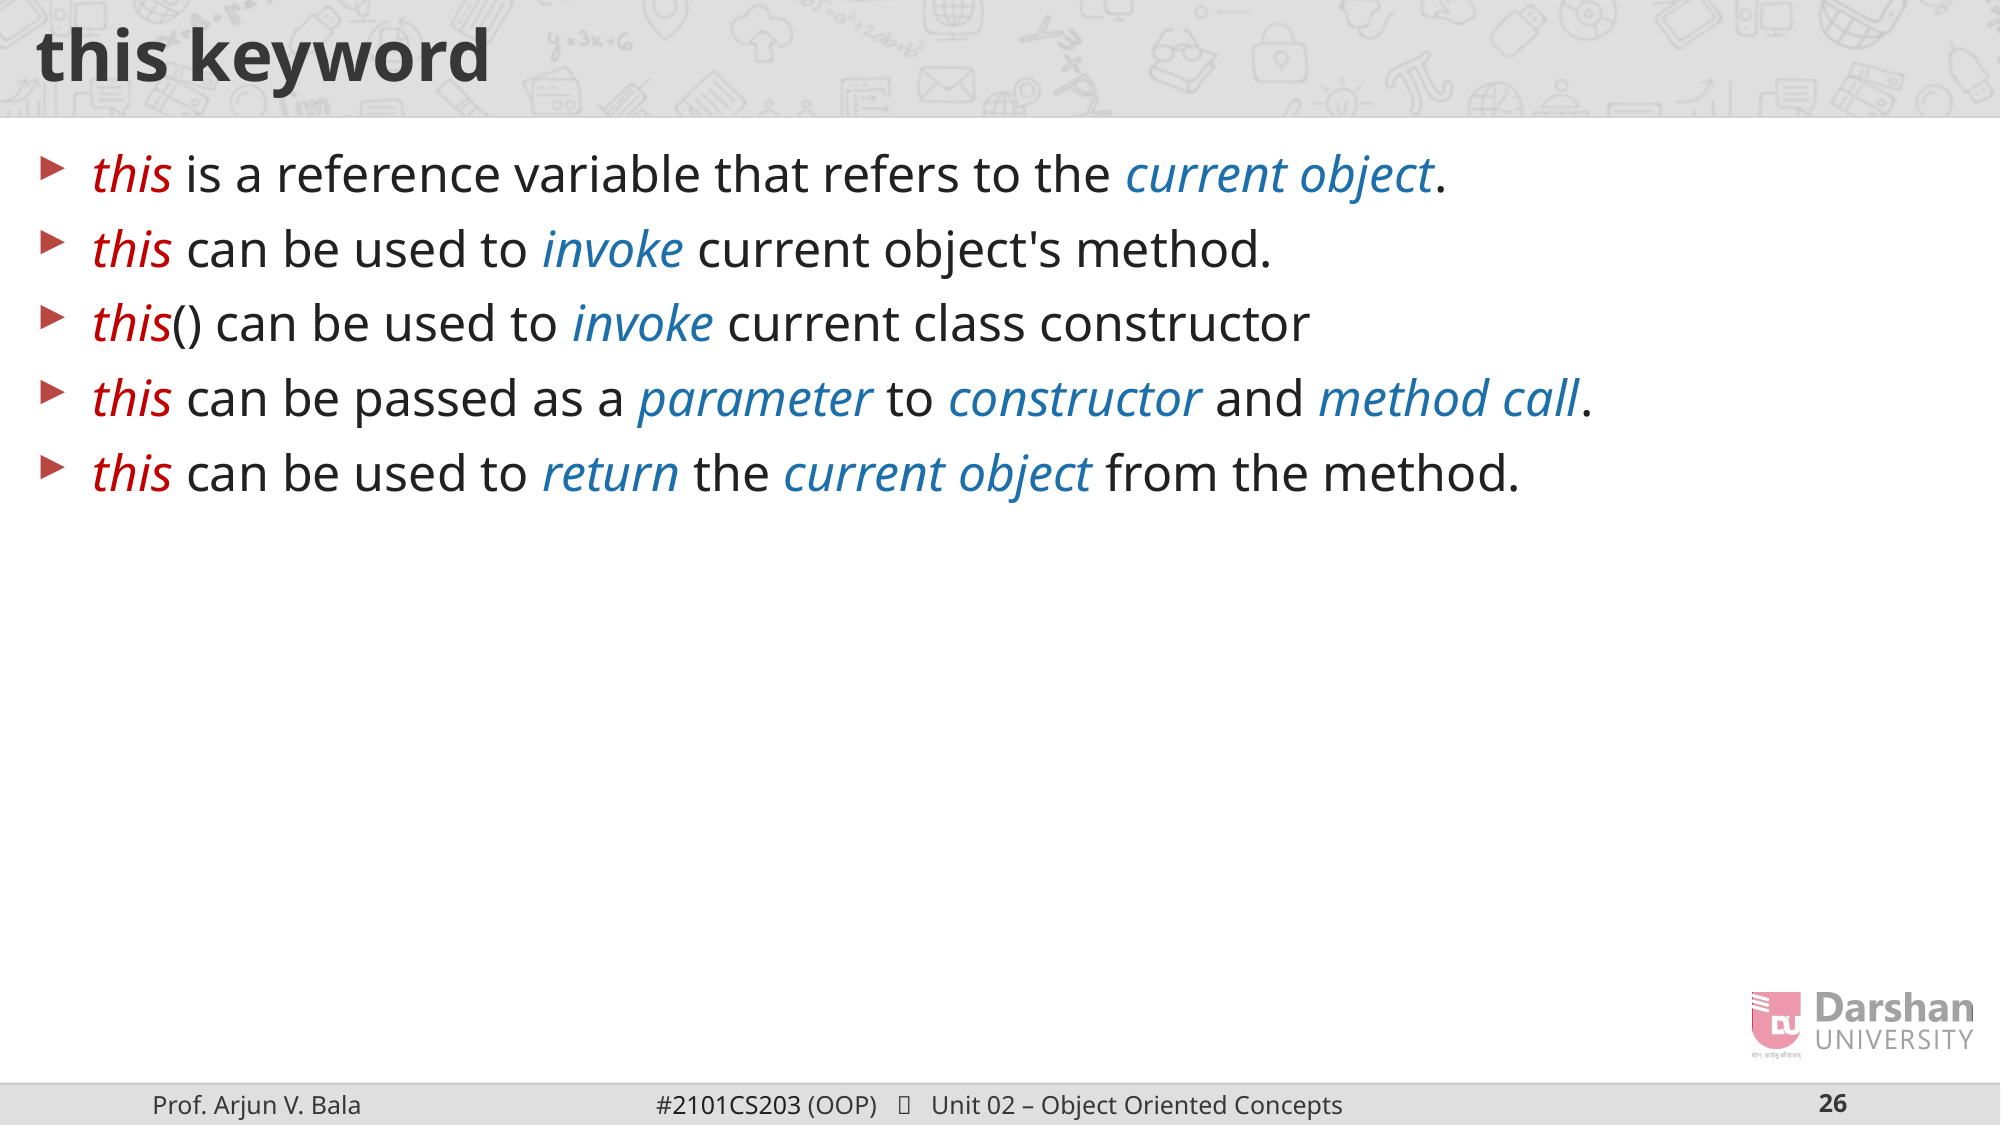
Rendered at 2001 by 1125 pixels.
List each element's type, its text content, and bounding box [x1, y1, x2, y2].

list this is a reference variable that refers to the current object. this can be used to invoke current object's method. this() can be used to invoke current class constructor this can be passed as a parameter to constructor and method call. this can be used to return the current object from the method. [21, 141, 1979, 1059]
title this keyword [0, 0, 2000, 117]
